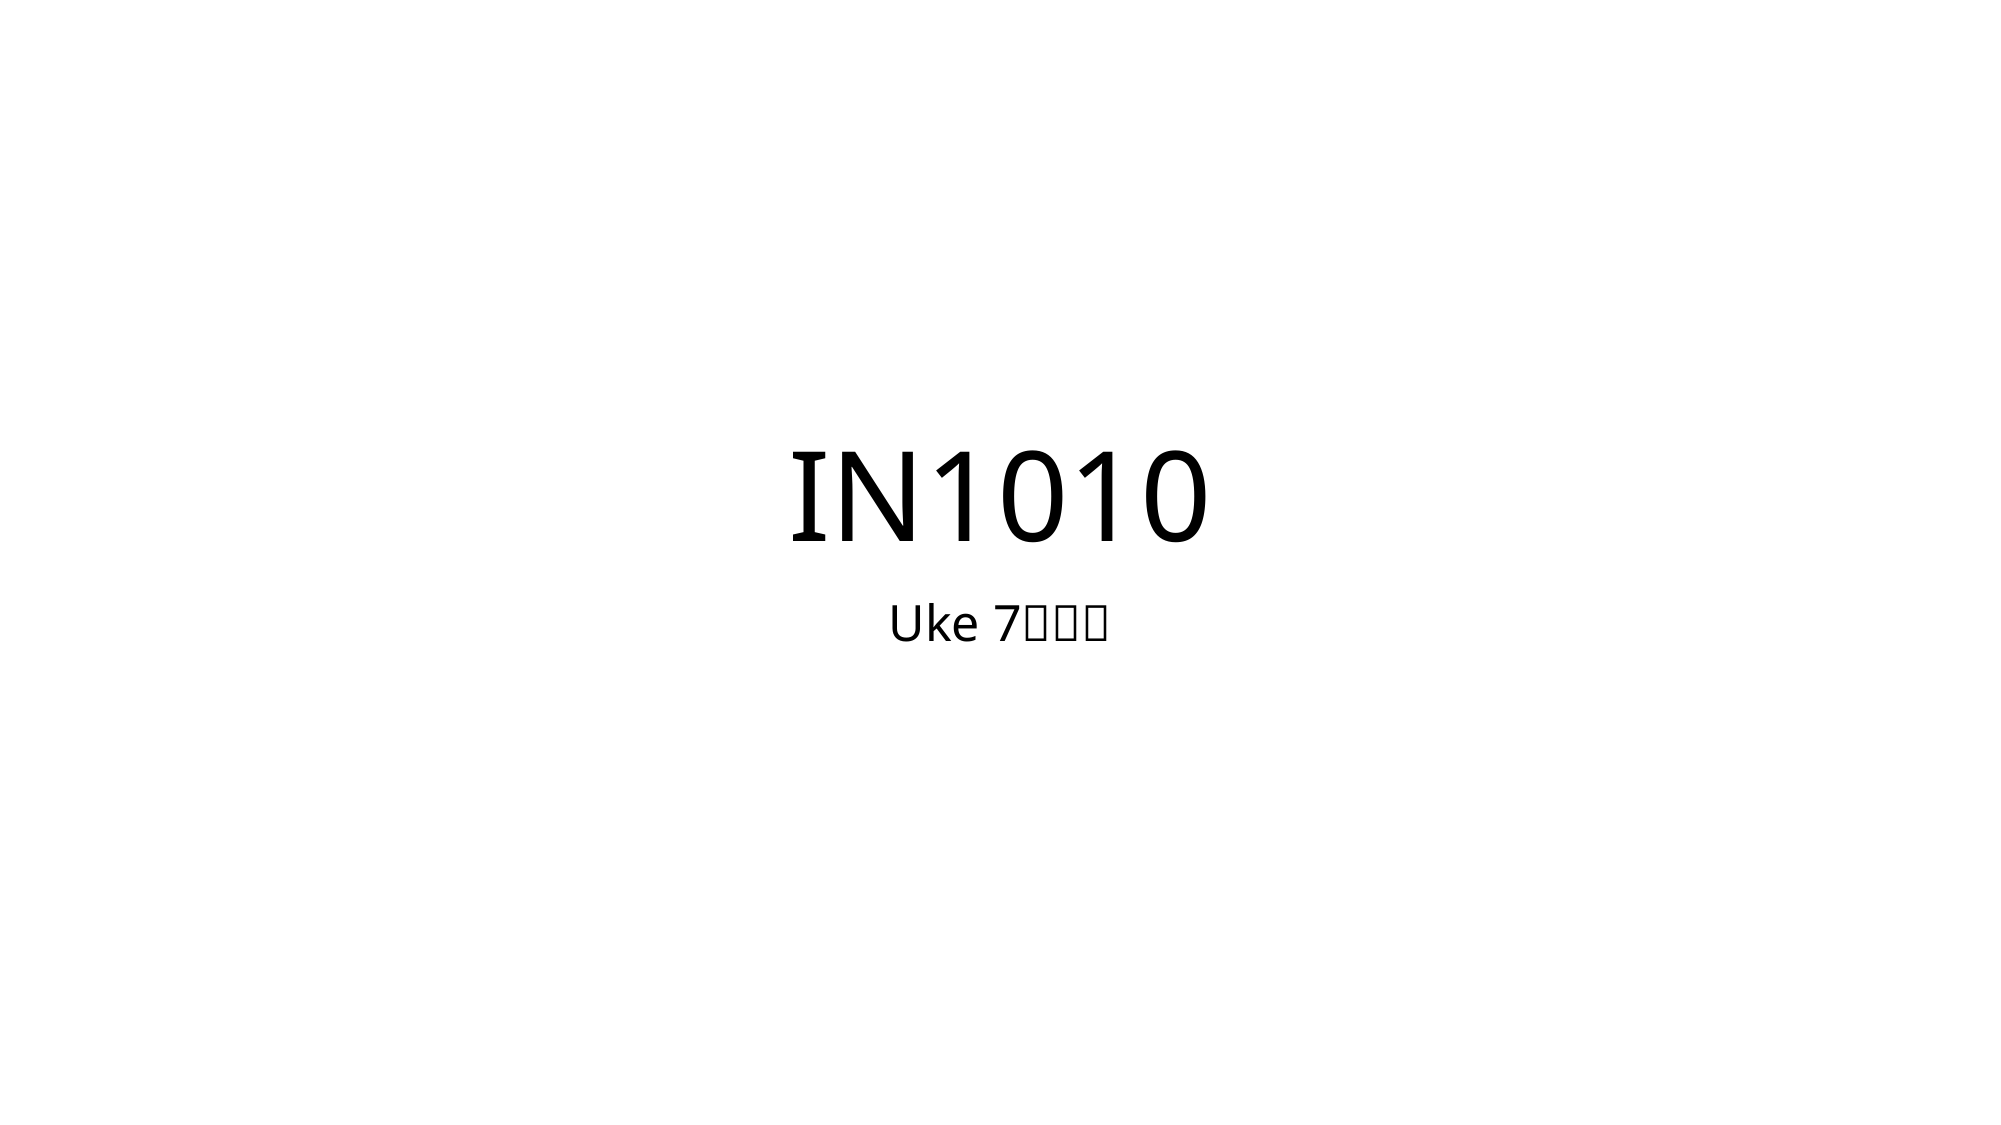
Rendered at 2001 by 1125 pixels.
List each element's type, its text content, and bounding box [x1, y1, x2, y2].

subtitle Uke 7🙈🤑🤪 [249, 590, 1750, 863]
title IN1010 [249, 184, 1750, 576]
